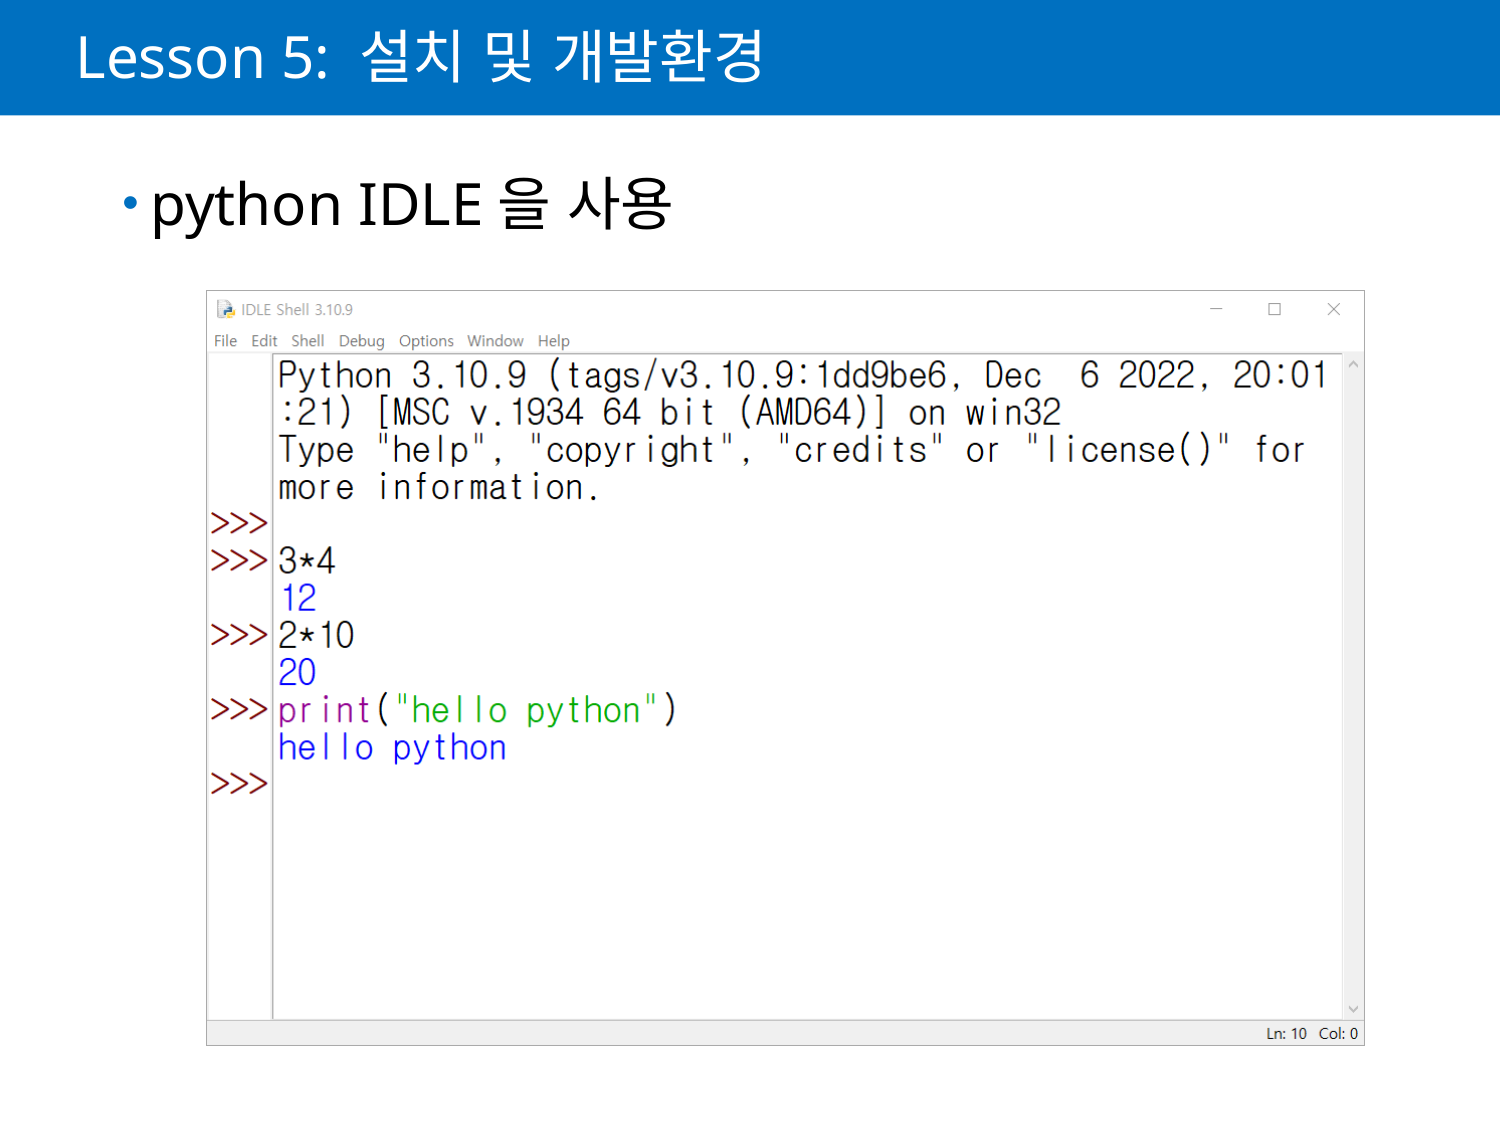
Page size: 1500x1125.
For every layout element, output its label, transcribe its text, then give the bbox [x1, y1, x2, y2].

list python IDLE을 사용 [74, 167, 1408, 1013]
title Lesson 5: 설치 및 개발환경 [75, 0, 1351, 122]
picture [206, 290, 1365, 1047]
